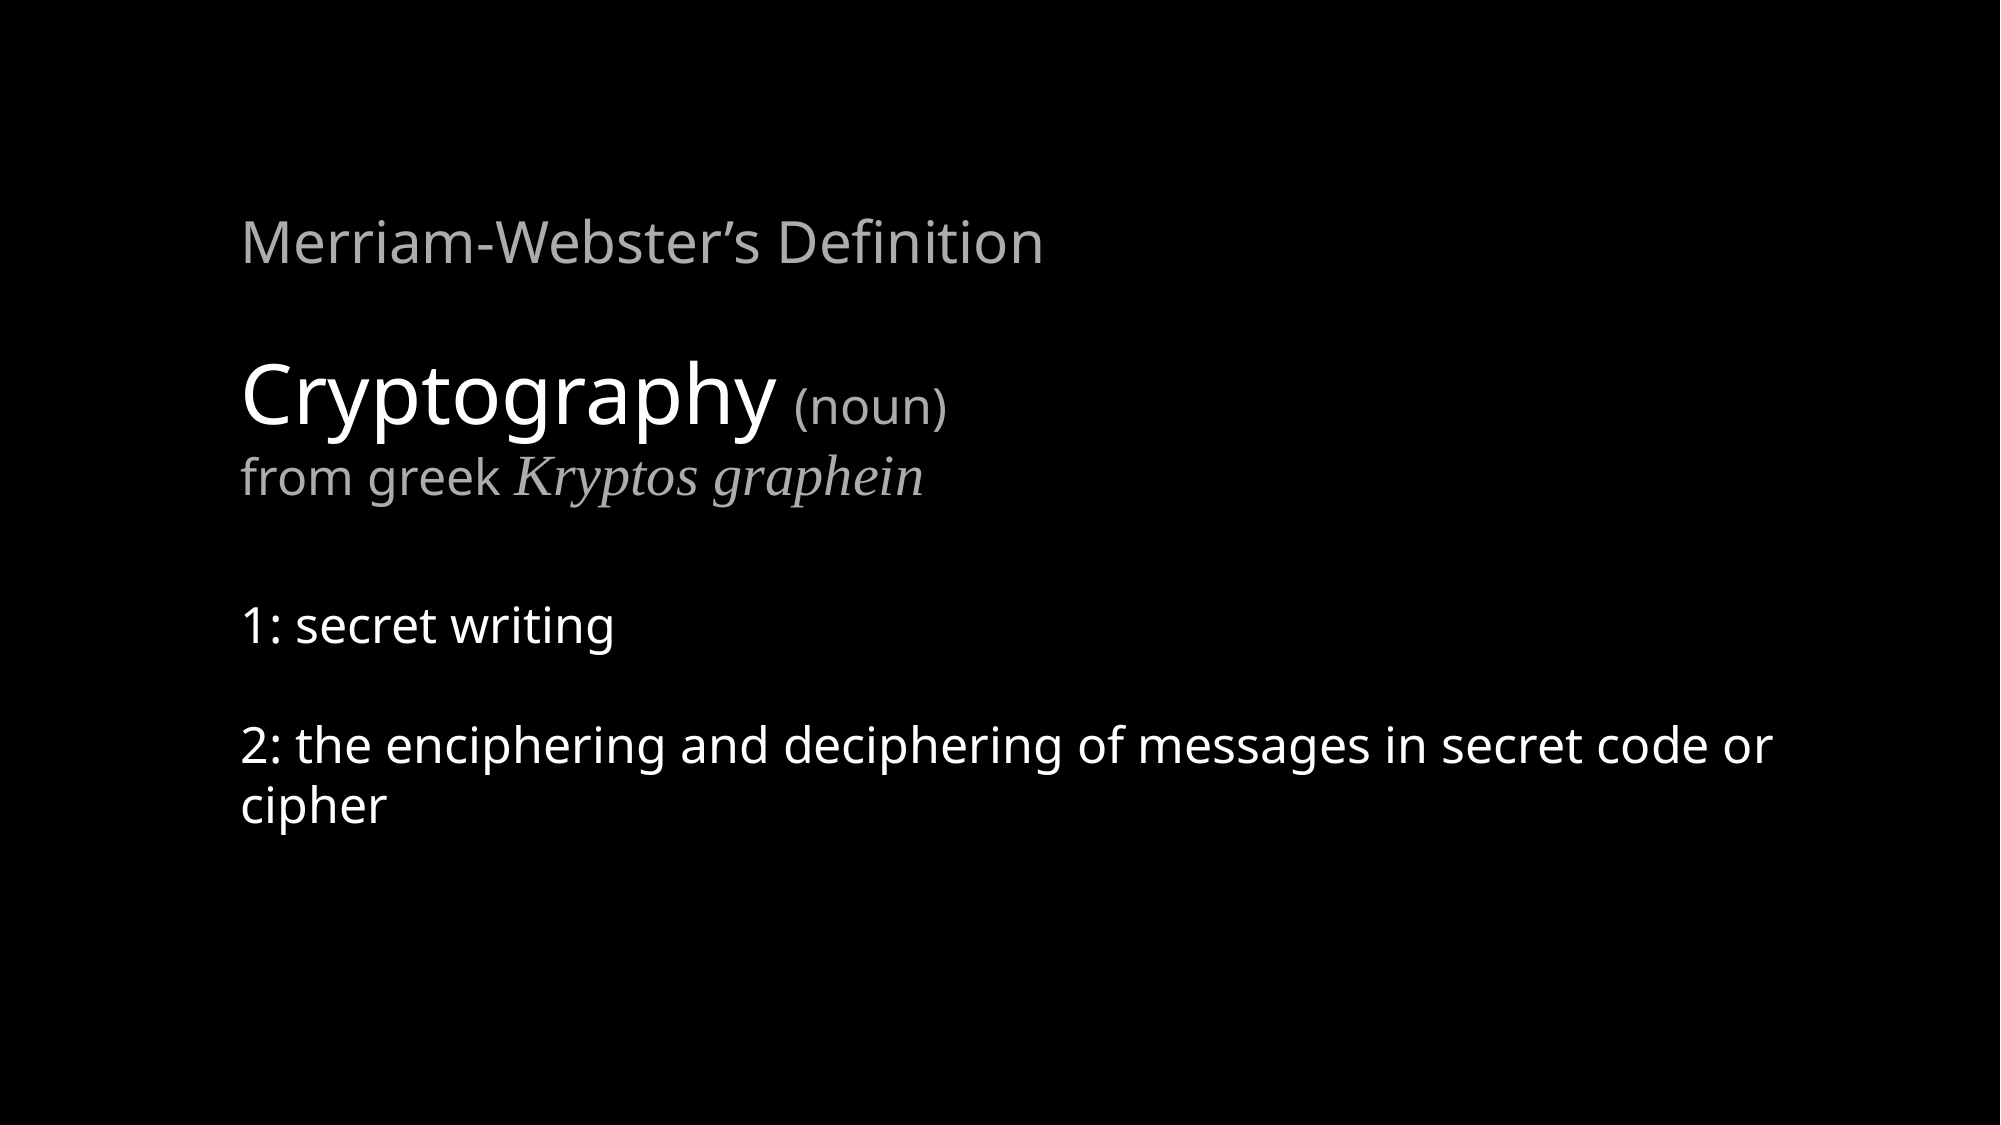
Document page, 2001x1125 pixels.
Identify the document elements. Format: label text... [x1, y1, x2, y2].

text_box Merriam-Webster’s Definition [225, 197, 1227, 283]
text_box from greek Kryptos graphein [225, 430, 1227, 515]
text_box 1: secret writing 2: the enciphering and deciphering of messages in secret code or cipher [225, 586, 1900, 842]
text_box Cryptography (noun) [225, 334, 1227, 430]
